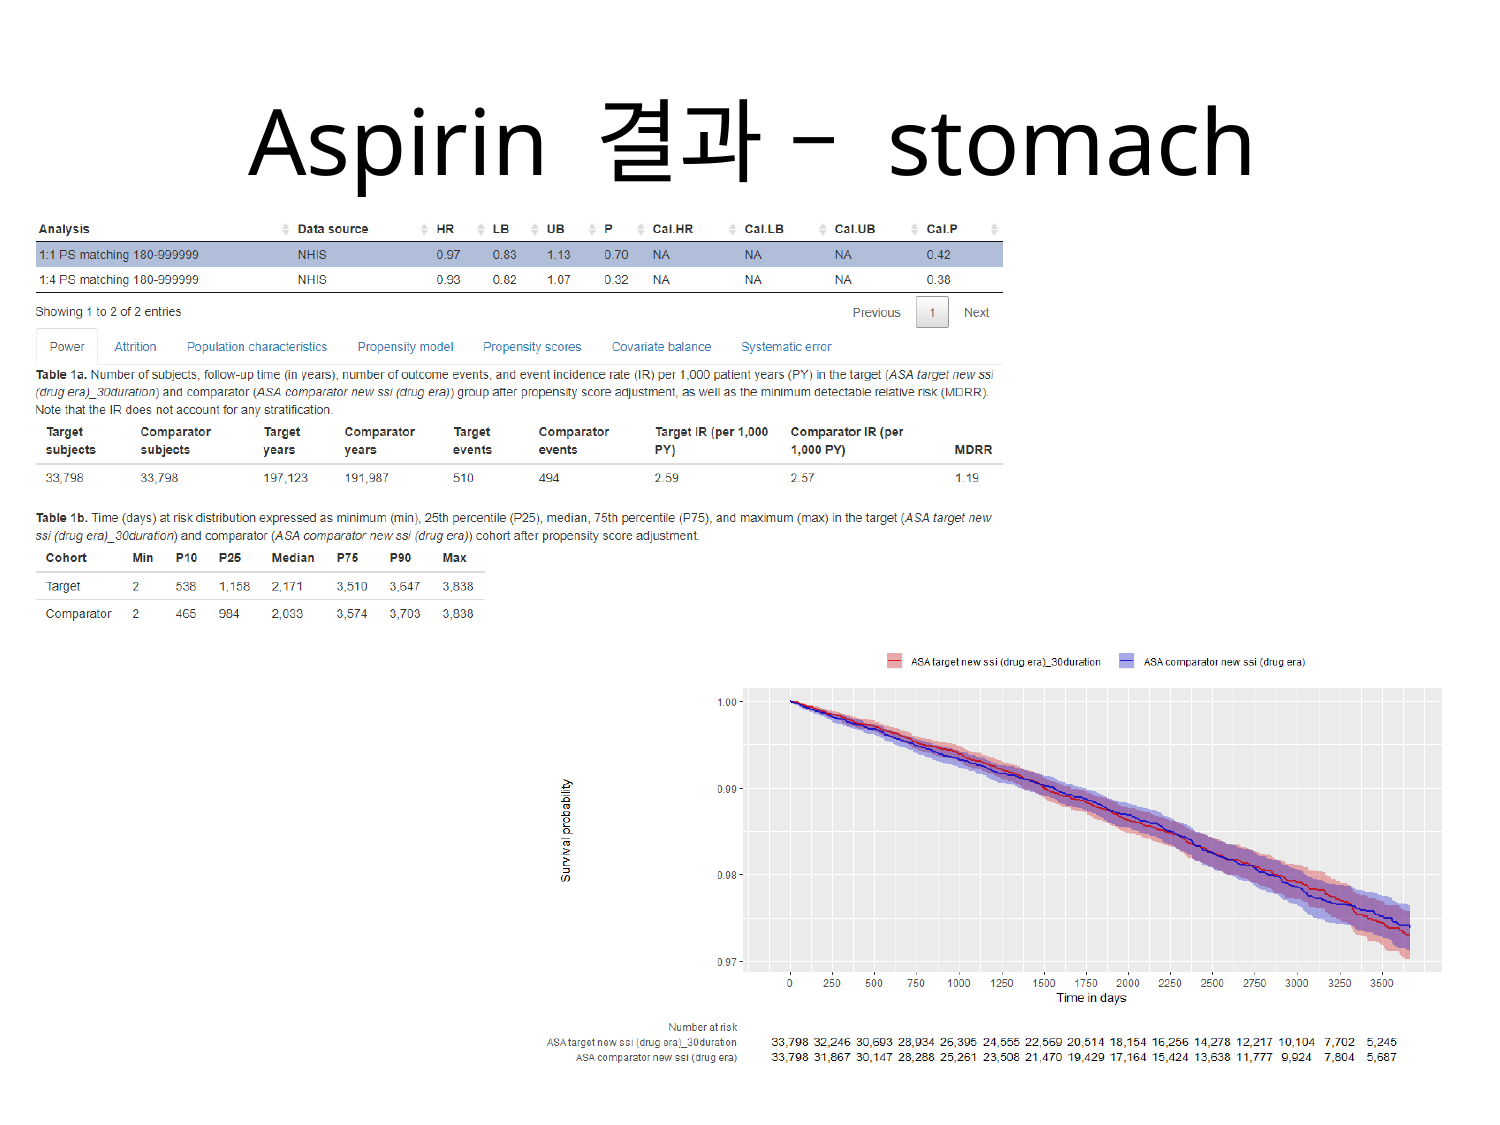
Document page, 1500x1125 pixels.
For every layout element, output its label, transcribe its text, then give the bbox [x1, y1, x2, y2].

picture [29, 217, 1008, 629]
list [525, 639, 1449, 1103]
title Aspirin 결과 – stomach [5, 45, 1500, 233]
